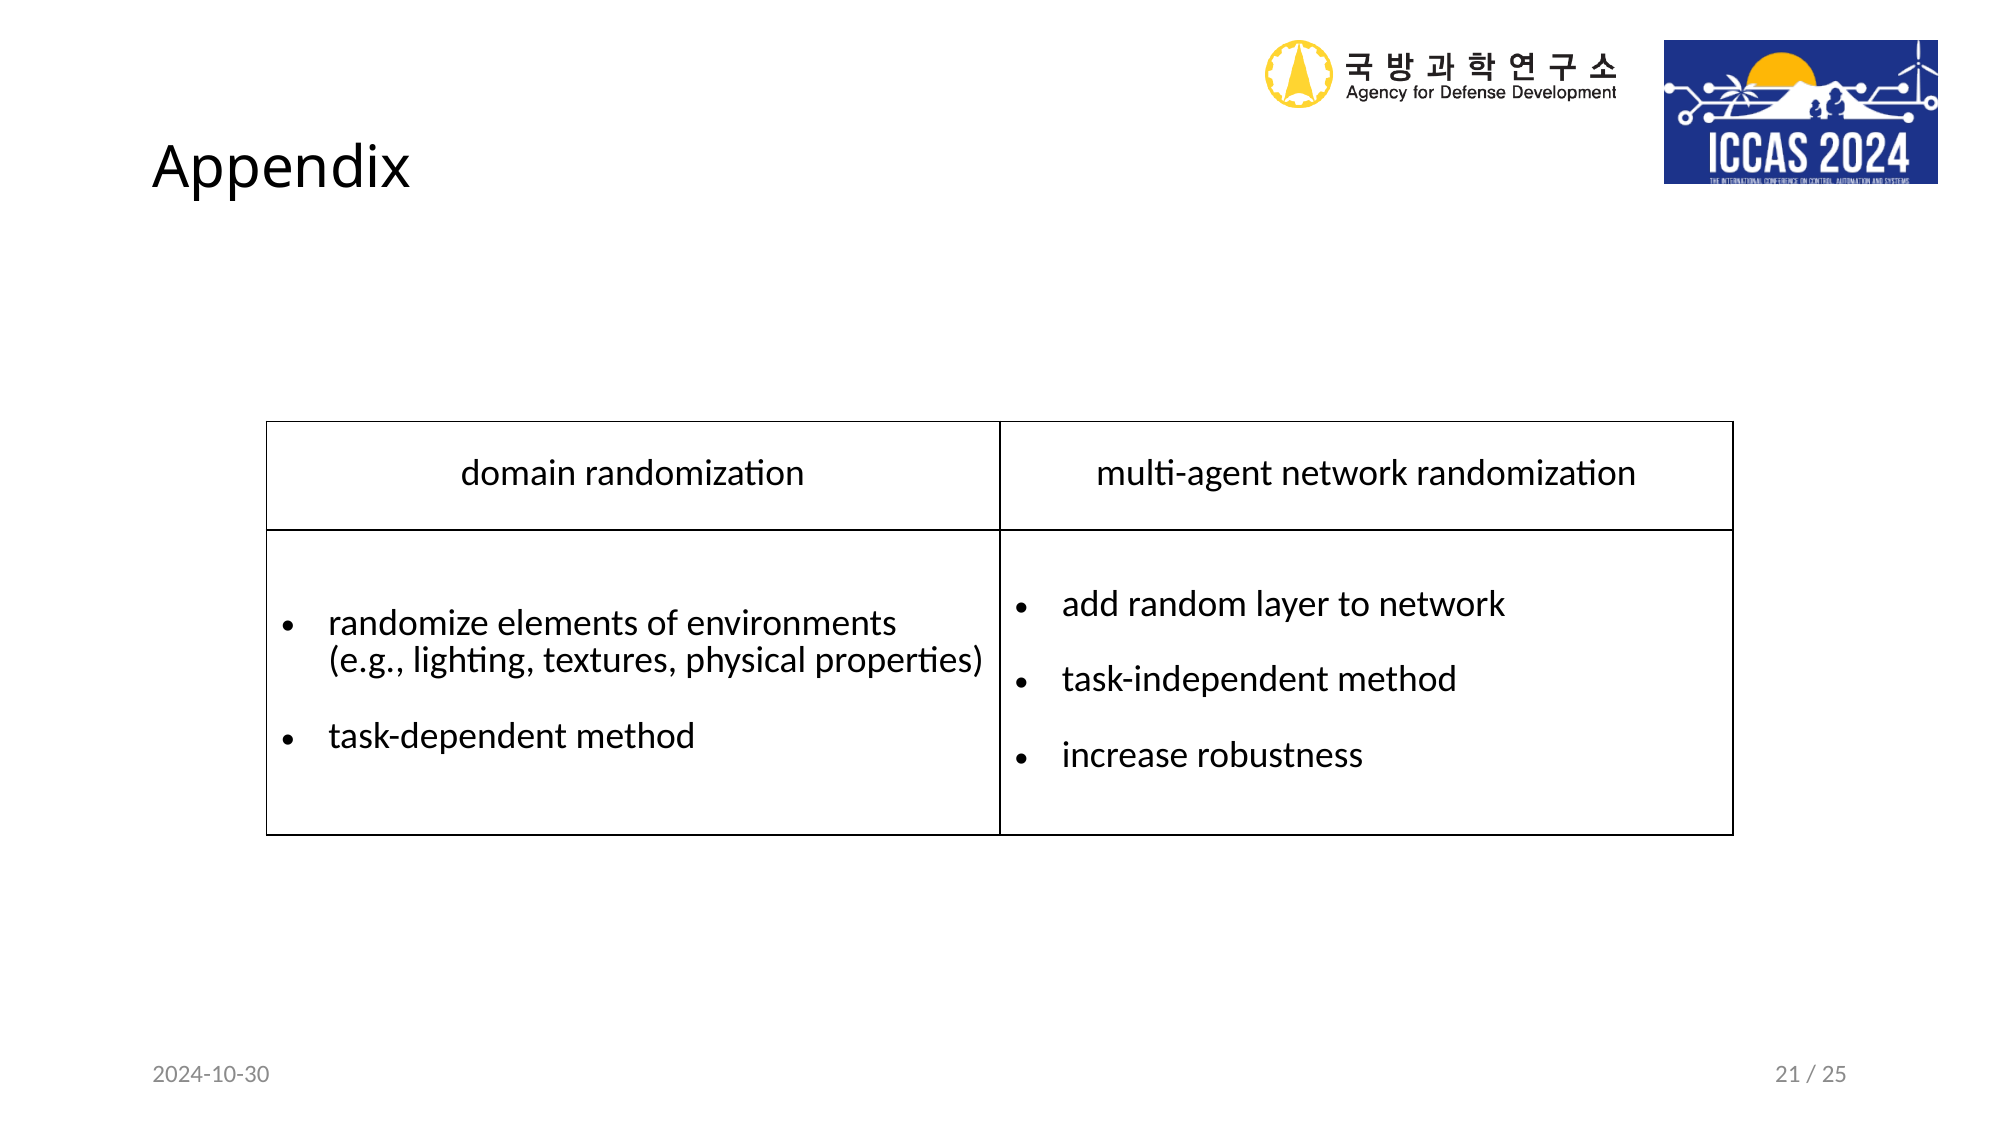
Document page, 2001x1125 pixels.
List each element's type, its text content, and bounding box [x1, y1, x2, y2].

table_header multi-agent network randomization [1001, 422, 1732, 529]
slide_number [137, 1042, 588, 1103]
table_cell add random layer to network task-independent method increase robustness [1001, 531, 1732, 834]
picture [1664, 40, 1939, 185]
table_header domain randomization [267, 422, 999, 529]
title Appendix [137, 59, 1863, 278]
slide_number 21 / 25 [1412, 1042, 1863, 1103]
picture [1265, 40, 1616, 108]
table_cell randomize elements of environments (e.g., lighting, textures, physical properties) task-dependent method [267, 531, 999, 834]
